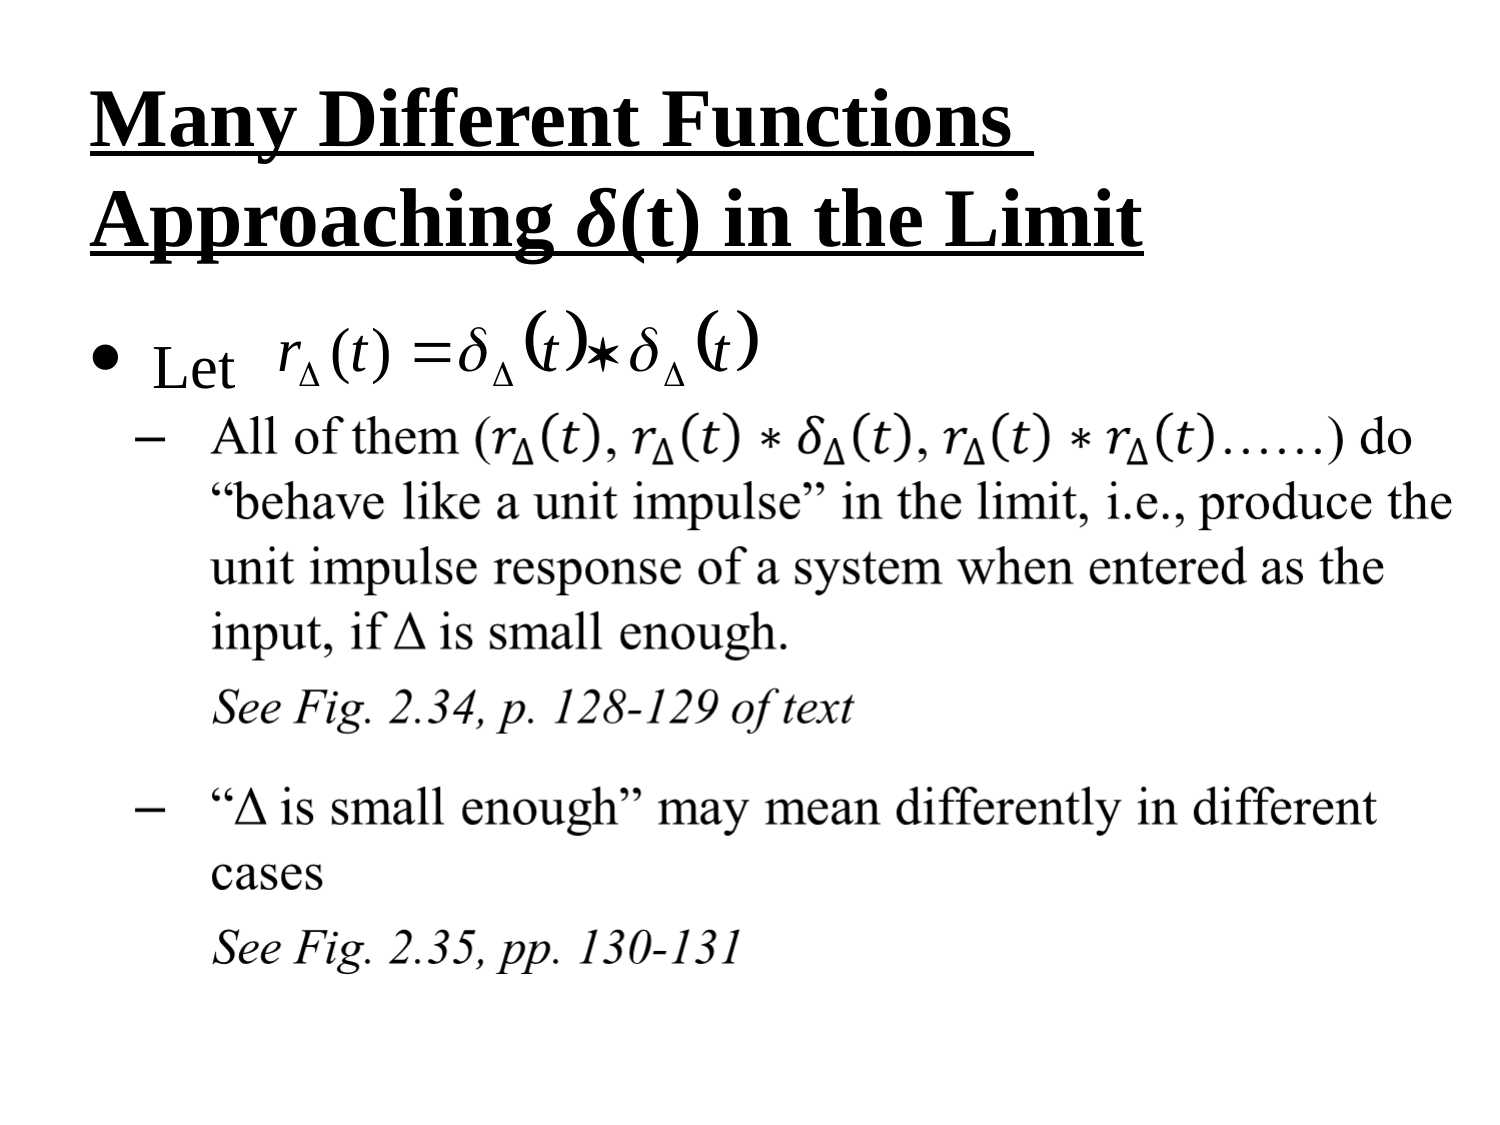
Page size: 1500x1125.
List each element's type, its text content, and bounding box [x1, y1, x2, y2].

text_box Many Different Functions Approaching δ(t) in the Limit Let [0, 6, 1500, 391]
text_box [267, 308, 761, 398]
text_box [0, 391, 1500, 986]
